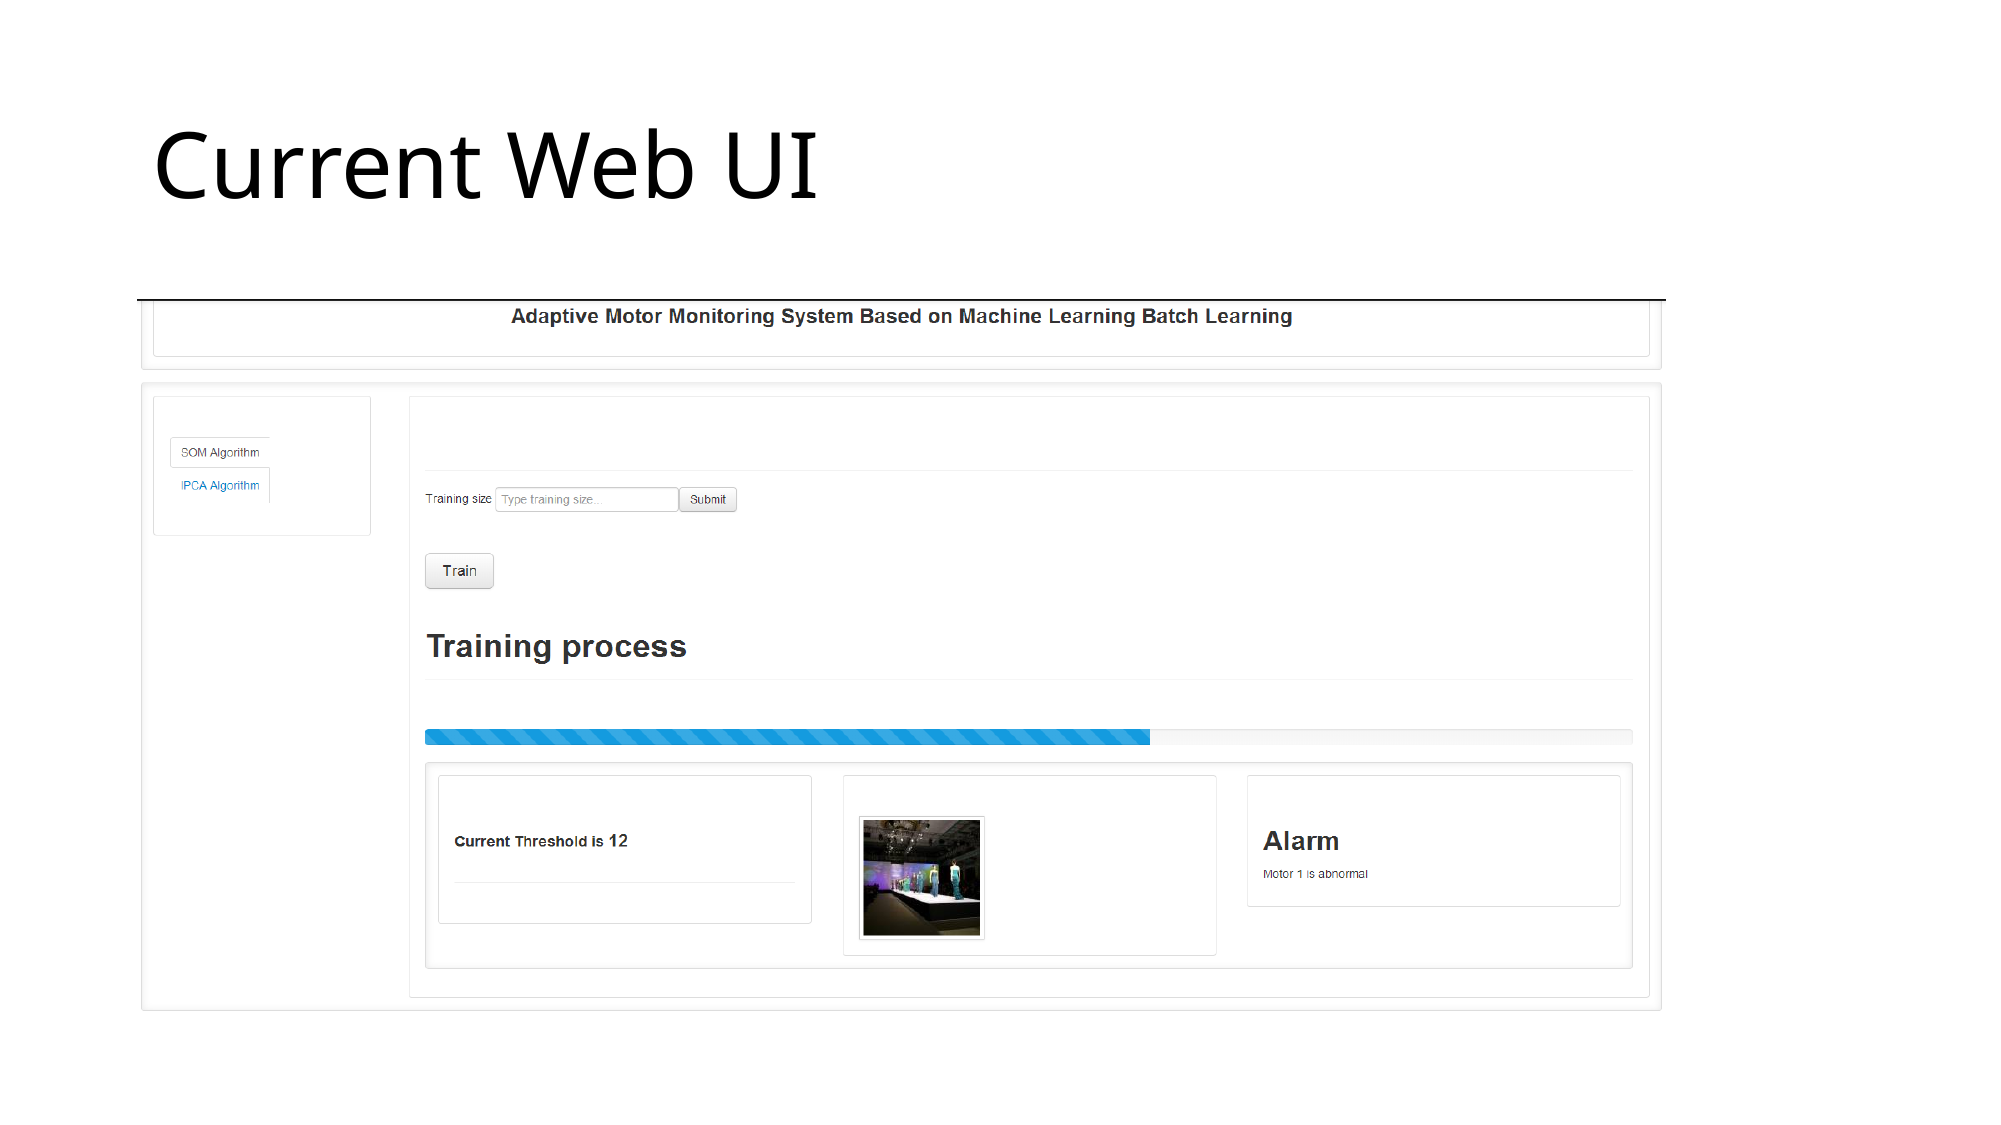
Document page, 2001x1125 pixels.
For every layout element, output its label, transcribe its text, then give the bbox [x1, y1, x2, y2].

title Current Web UI [137, 59, 1863, 278]
picture [137, 299, 1666, 1014]
